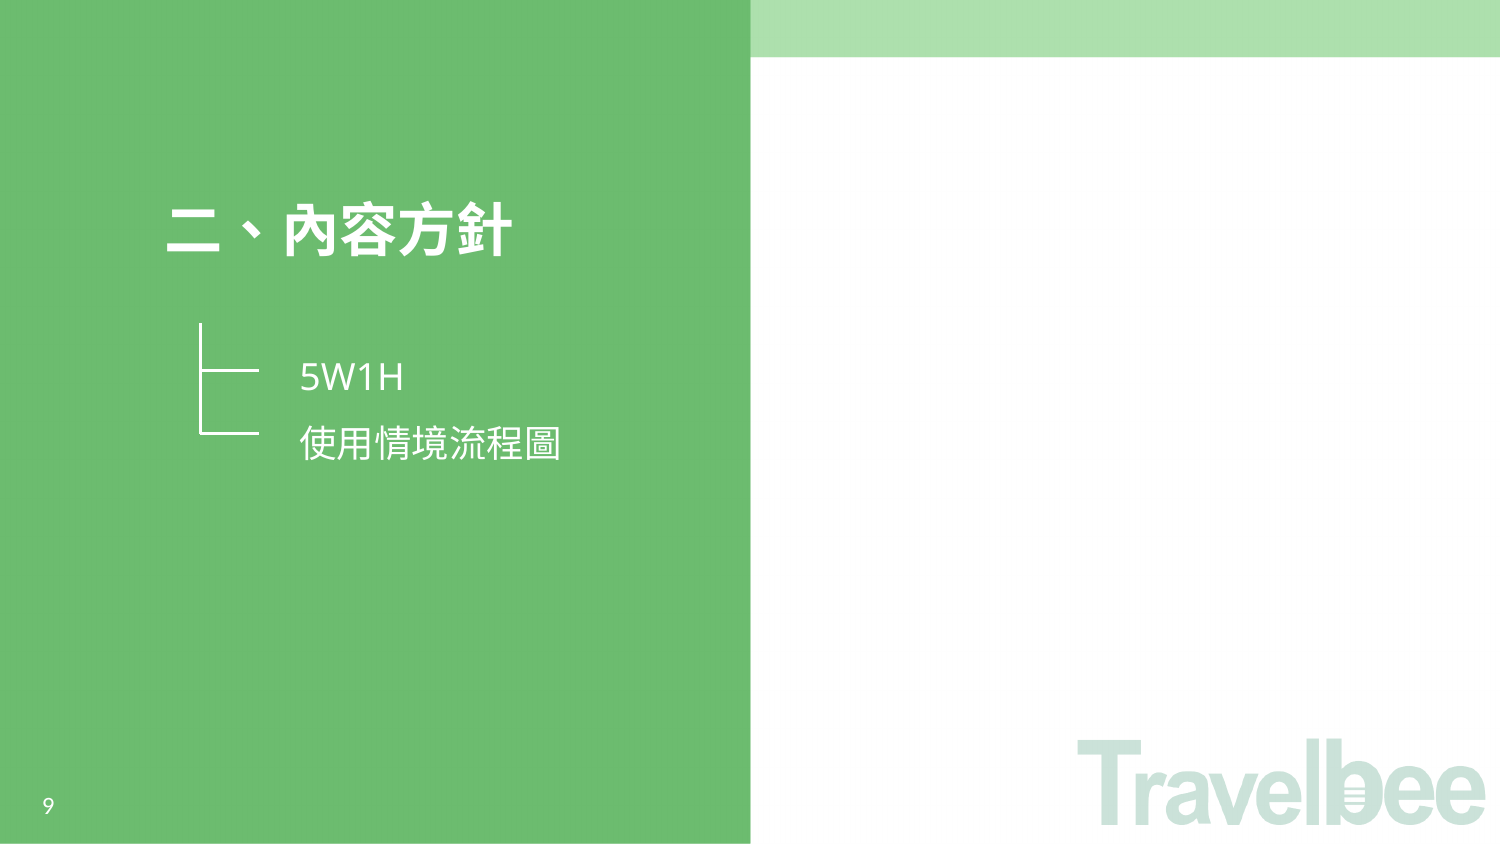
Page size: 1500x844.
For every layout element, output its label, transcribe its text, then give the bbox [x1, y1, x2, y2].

text_box 5W1H 使用情境流程圖 [284, 323, 577, 473]
slide_number 9 [0, 782, 97, 827]
picture [0, 0, 1500, 844]
text_box 二、內容方針 [149, 185, 529, 271]
text_box [828, 739, 1495, 840]
